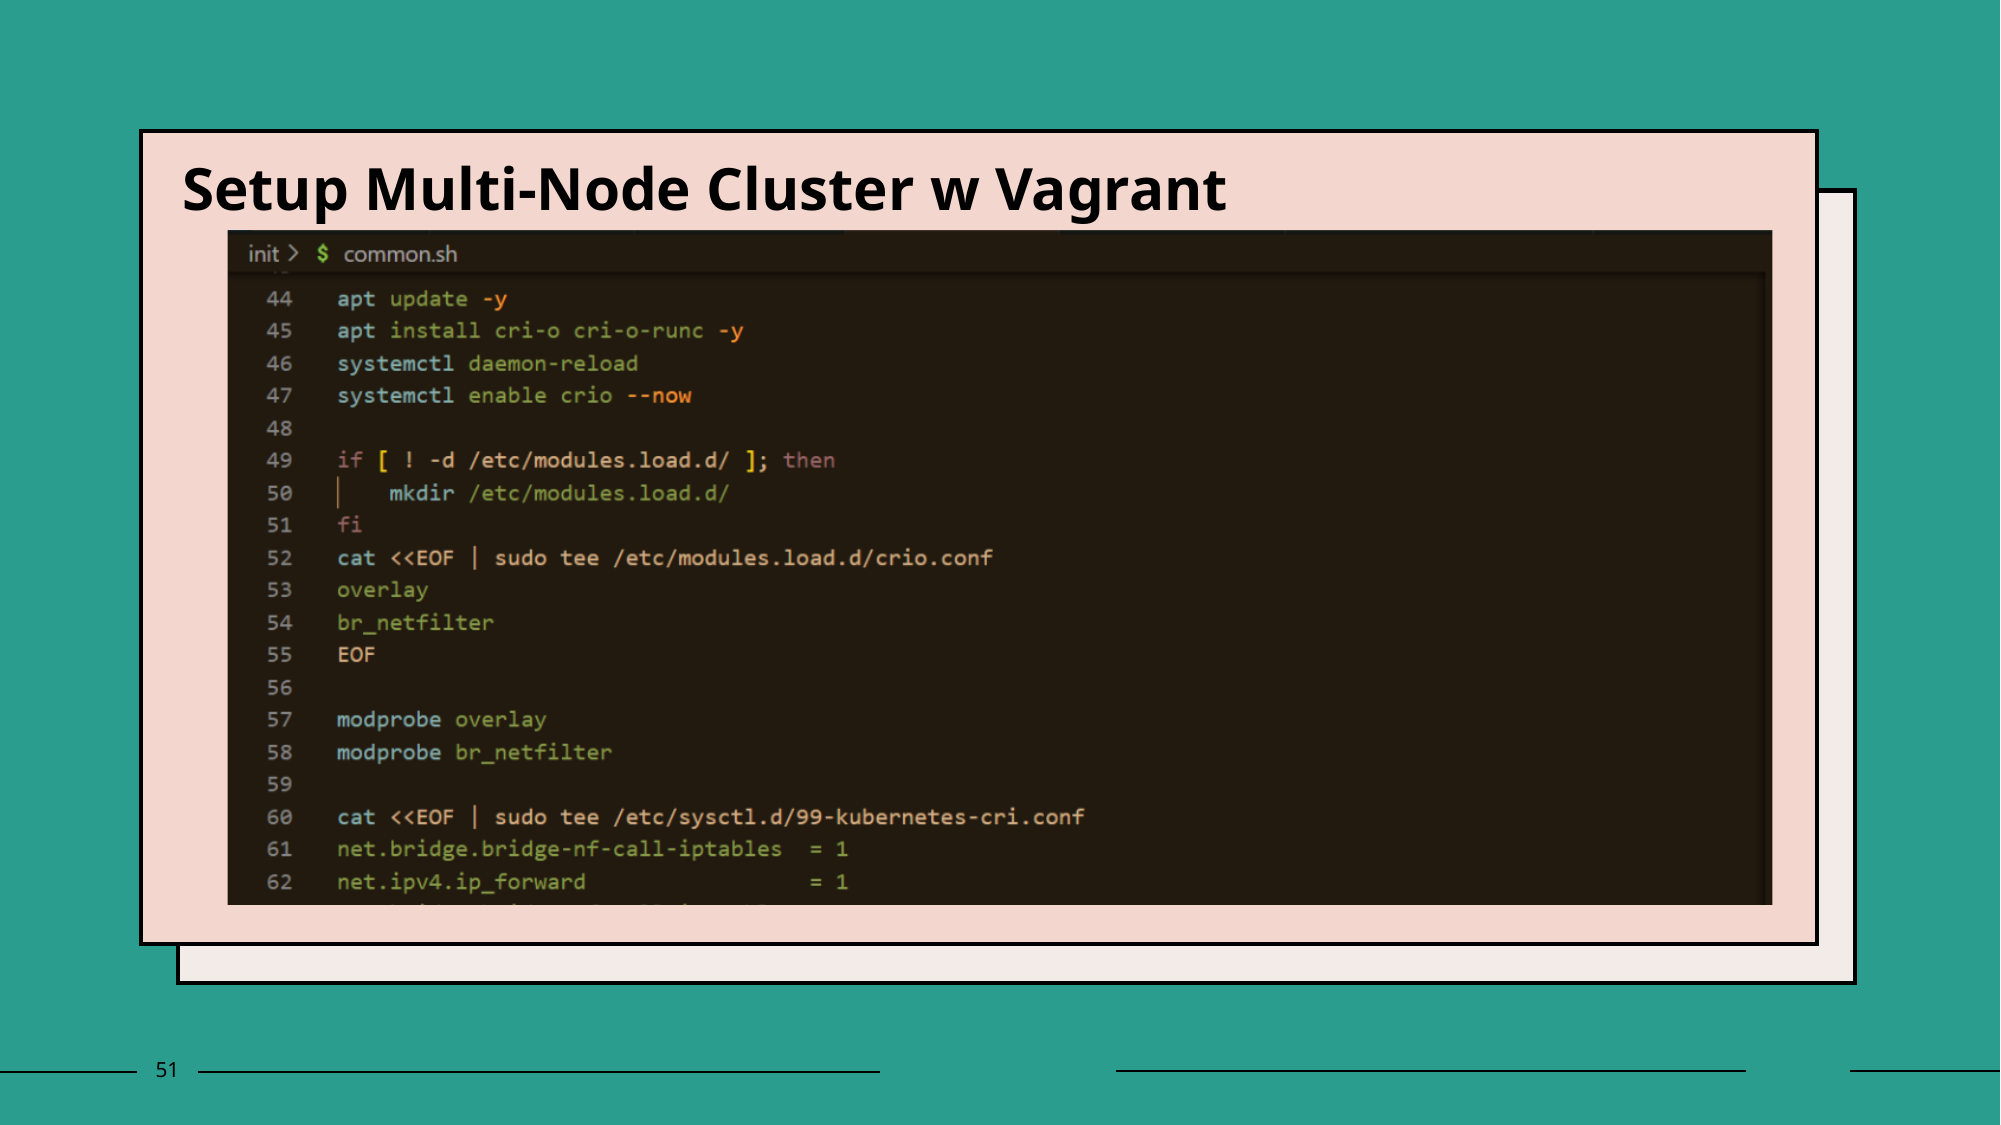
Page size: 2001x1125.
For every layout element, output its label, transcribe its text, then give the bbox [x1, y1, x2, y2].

text_box Setup Multi-Node Cluster w Vagrant [167, 144, 1262, 230]
slide_number 51 [137, 1050, 198, 1091]
picture [227, 230, 1773, 905]
